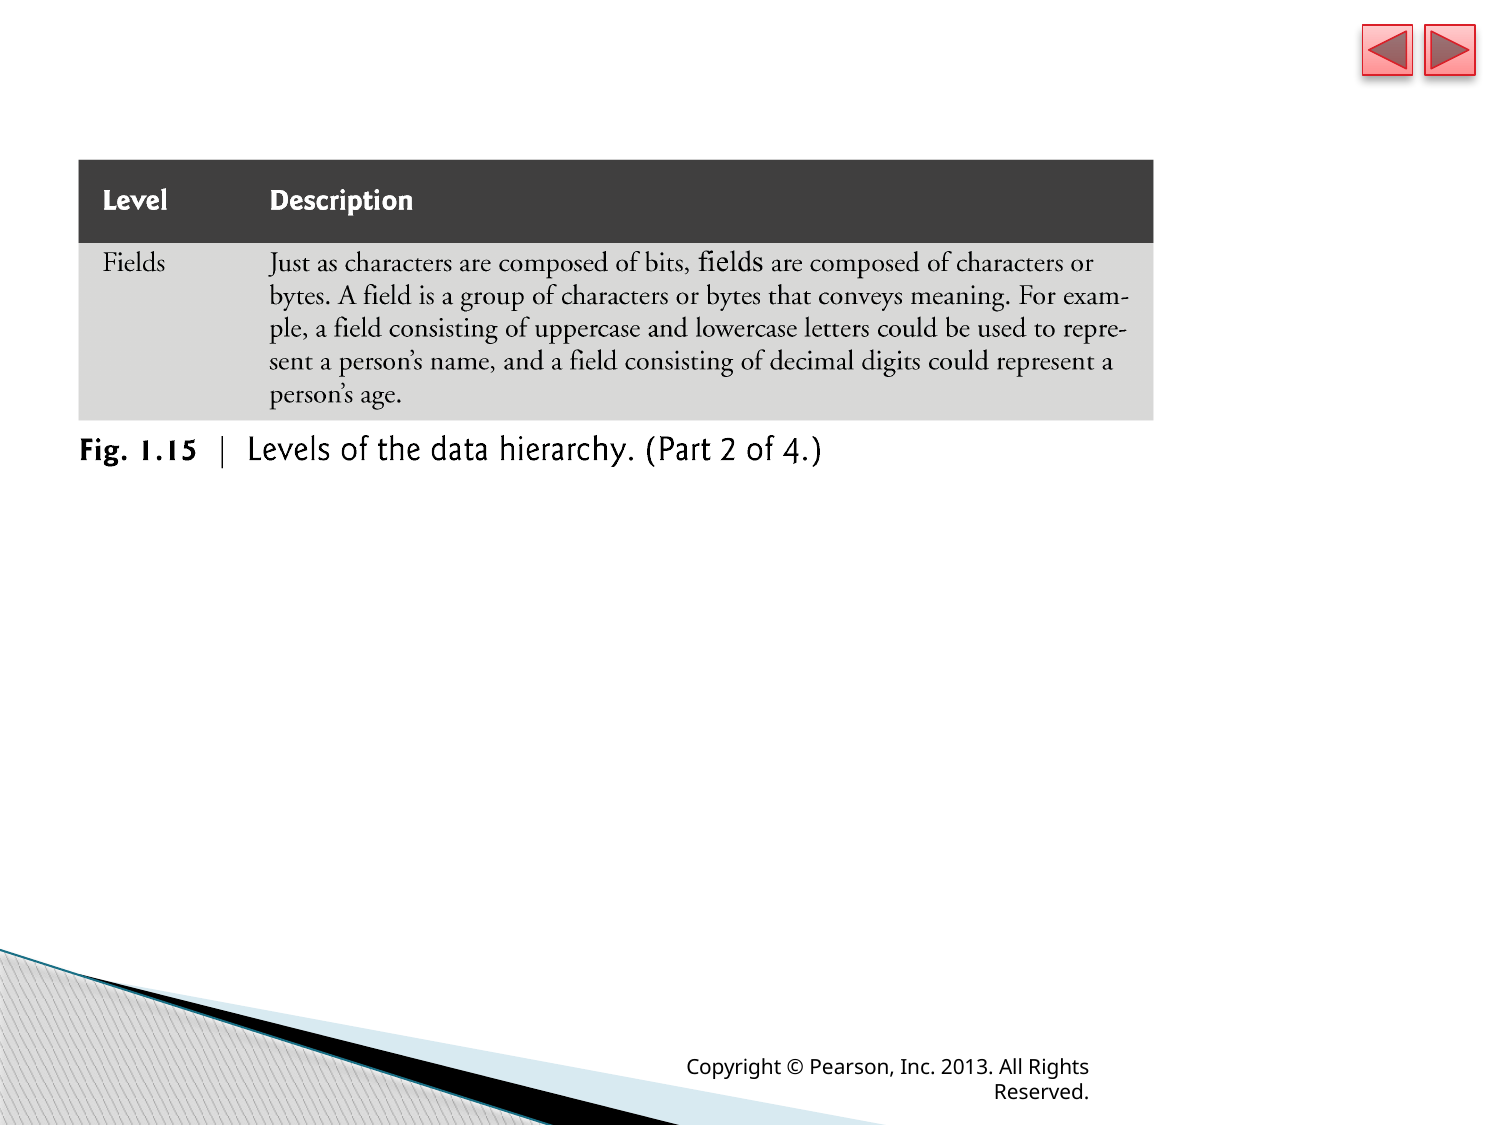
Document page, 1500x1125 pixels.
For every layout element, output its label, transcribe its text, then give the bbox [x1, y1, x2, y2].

picture [0, 106, 1500, 1018]
footer Copyright © Pearson, Inc. 2013. All Rights Reserved. [650, 1051, 1105, 1112]
